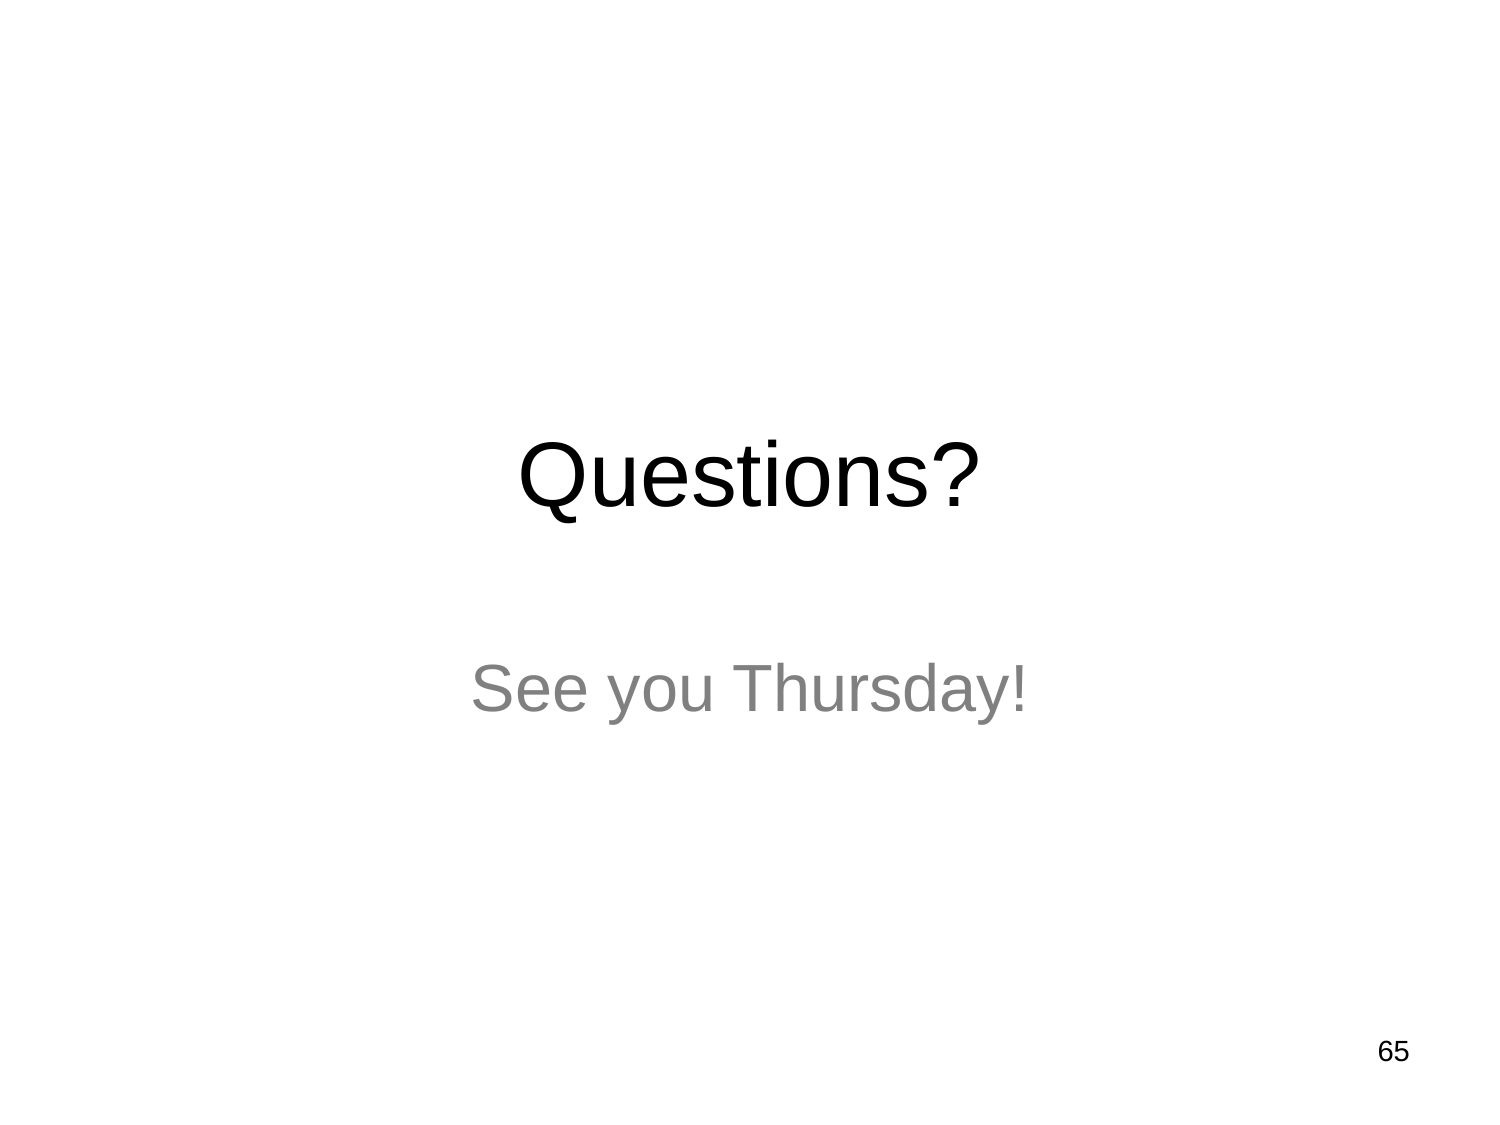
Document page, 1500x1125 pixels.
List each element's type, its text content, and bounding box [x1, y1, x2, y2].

slide_number 65 [1074, 1024, 1426, 1103]
title Questions? [112, 349, 1388, 591]
subtitle See you Thursday! [224, 637, 1276, 926]
